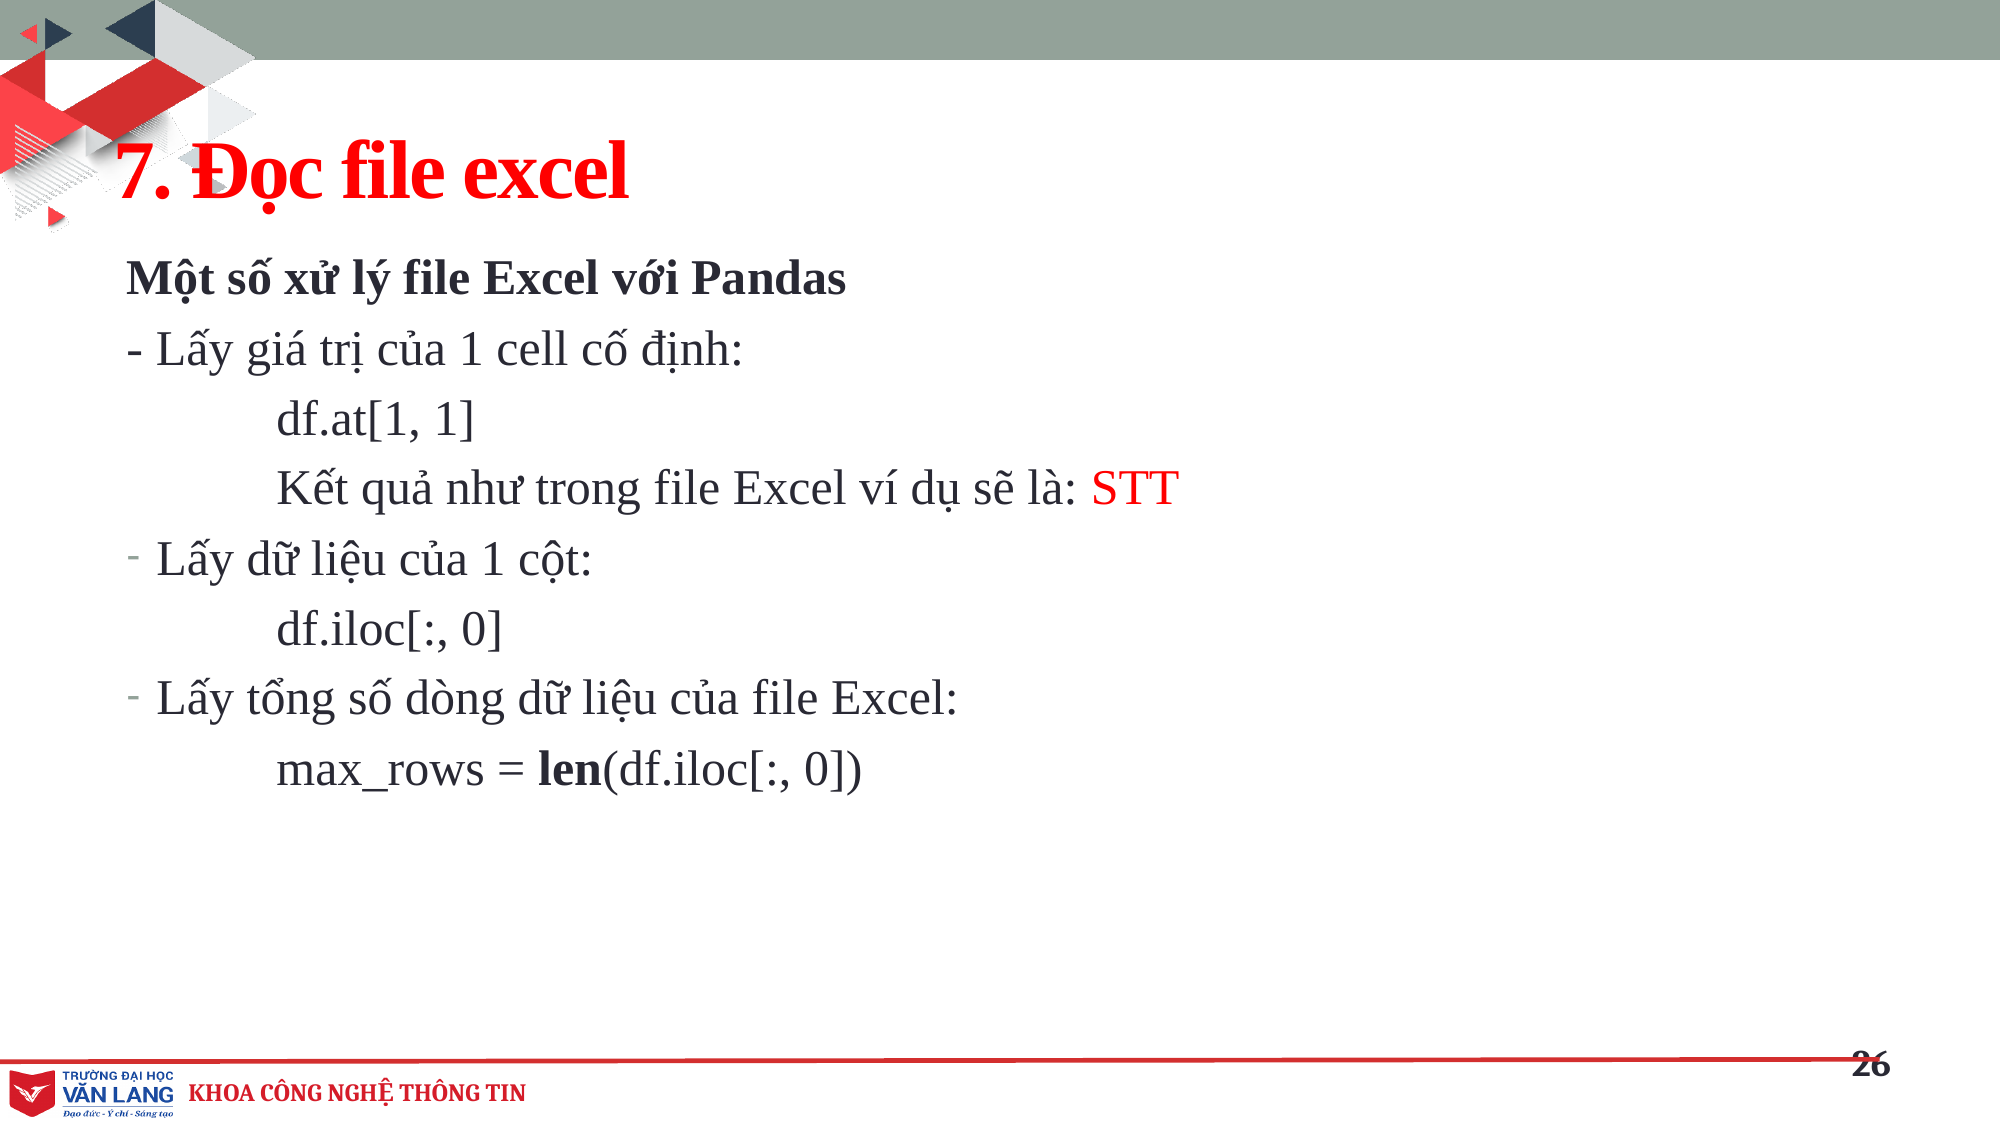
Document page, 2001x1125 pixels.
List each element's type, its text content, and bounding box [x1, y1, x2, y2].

picture [0, 0, 256, 233]
picture [8, 1069, 173, 1118]
title 7. Đọc file excel [98, 83, 1899, 247]
list Một số xử lý file Excel với Pandas - Lấy giá trị của 1 cell cố định: df.at[1, 1] Kết quả như trong file Excel ví dụ sẽ là: STT Lấy dữ liệu của 1 cột: df.iloc[:, 0] Lấy tổng số dòng dữ liệu của file Excel: max_rows = len(df.iloc[:, 0]) [111, 237, 1912, 950]
